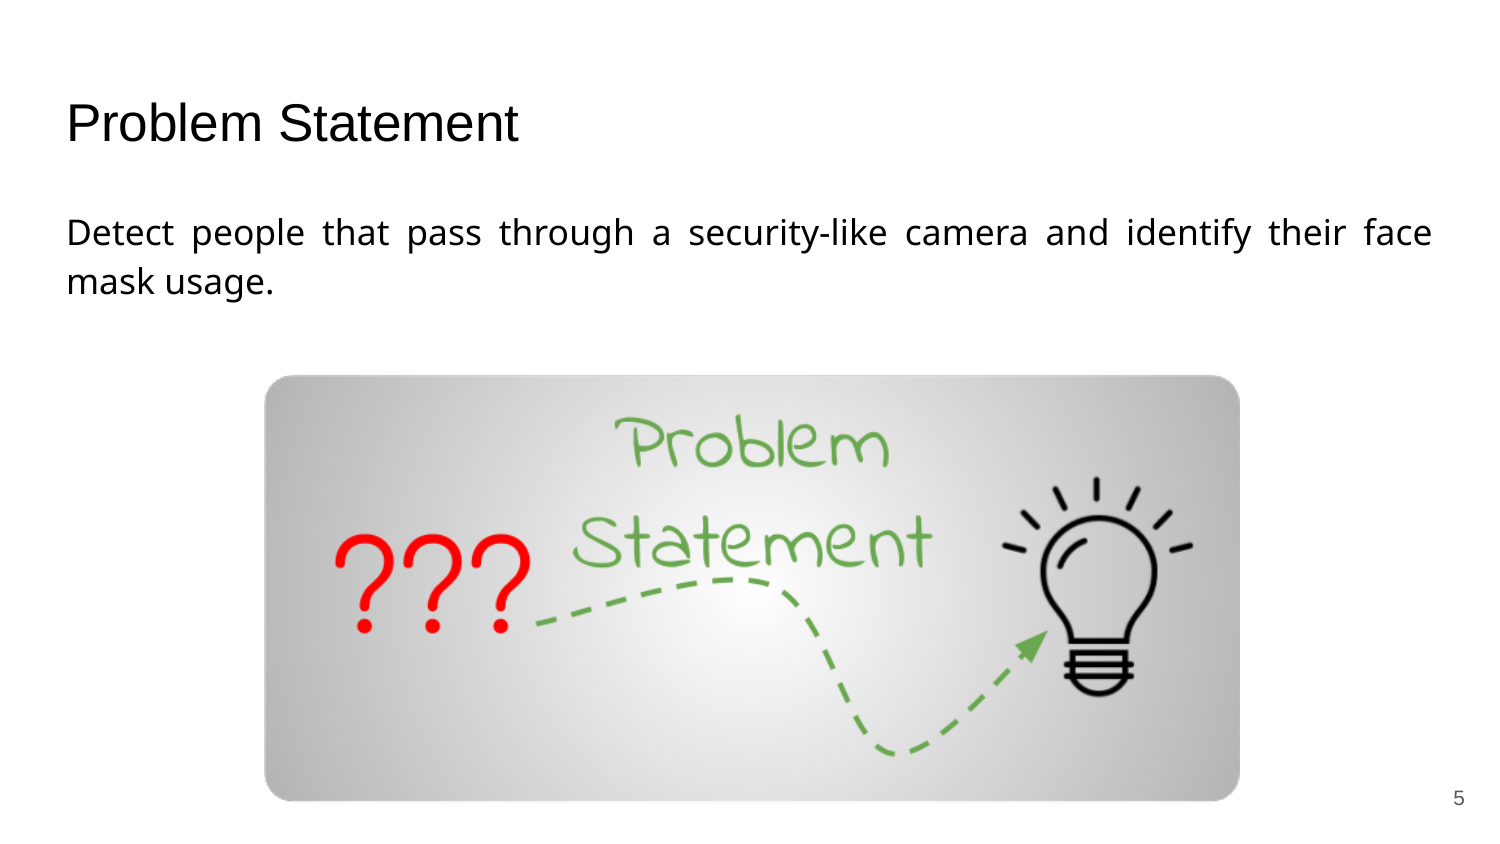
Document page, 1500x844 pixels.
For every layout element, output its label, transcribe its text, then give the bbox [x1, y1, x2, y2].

slide_number ‹#› [1389, 764, 1480, 830]
list Detect people that pass through a security-like camera and identify their face mask usage. [51, 189, 1449, 750]
title Problem Statement [51, 72, 1449, 167]
picture [219, 334, 1281, 844]
